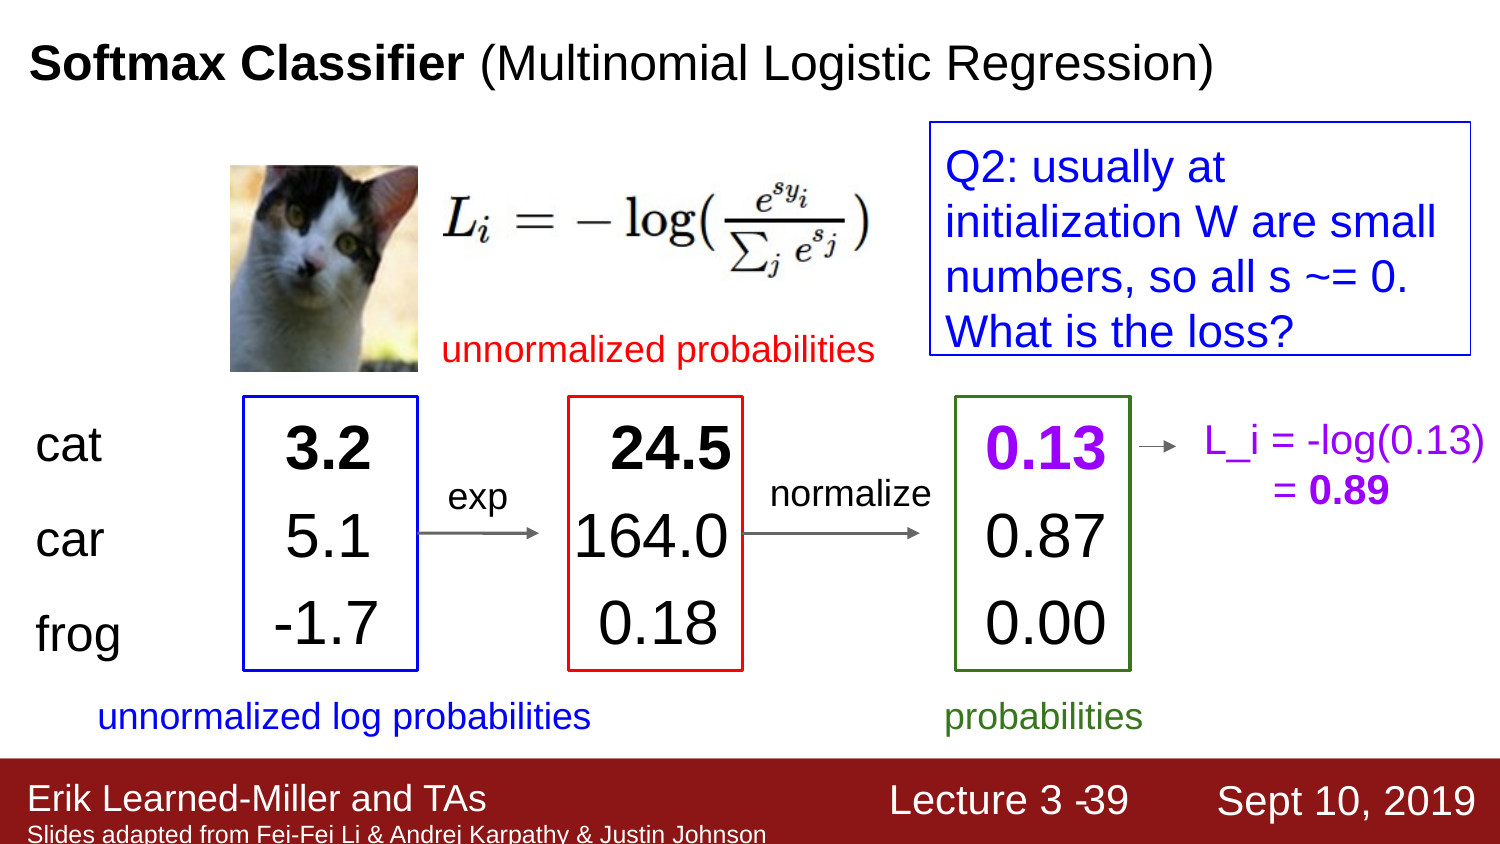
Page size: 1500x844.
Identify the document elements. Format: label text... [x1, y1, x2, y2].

text_box normalize [754, 454, 955, 500]
text_box [568, 396, 743, 479]
text_box exp [432, 456, 571, 502]
text_box 24.5 [595, 392, 795, 451]
text_box 0.18 [583, 567, 783, 626]
text_box 3.2 [270, 392, 470, 451]
text_box 164.0 [558, 479, 757, 538]
text_box car [20, 491, 237, 537]
text_box [243, 396, 418, 671]
text_box Q2: usually at initialization W are small numbers, so all s ~= 0. What is the loss? [930, 122, 1471, 355]
slide_number ‹#› [1054, 765, 1145, 831]
text_box L_i = -log(0.13) = 0.89 [1188, 397, 1500, 548]
text_box 5.1 [270, 479, 470, 538]
text_box cat [20, 396, 237, 442]
text_box Softmax Classifier (Multinomial Logistic Regression) [13, 14, 1377, 112]
text_box [568, 538, 743, 671]
text_box 0.00 [970, 567, 1170, 626]
text_box 0.13 [970, 392, 1170, 451]
text_box probabilities [929, 676, 1165, 735]
text_box [955, 396, 1130, 671]
text_box -1.7 [258, 567, 457, 626]
picture [230, 164, 418, 372]
text_box unnormalized log probabilities [82, 676, 648, 735]
text_box unnormalized probabilities [426, 310, 992, 369]
picture [443, 173, 873, 283]
text_box 0.87 [970, 479, 1170, 538]
text_box frog [20, 586, 237, 632]
